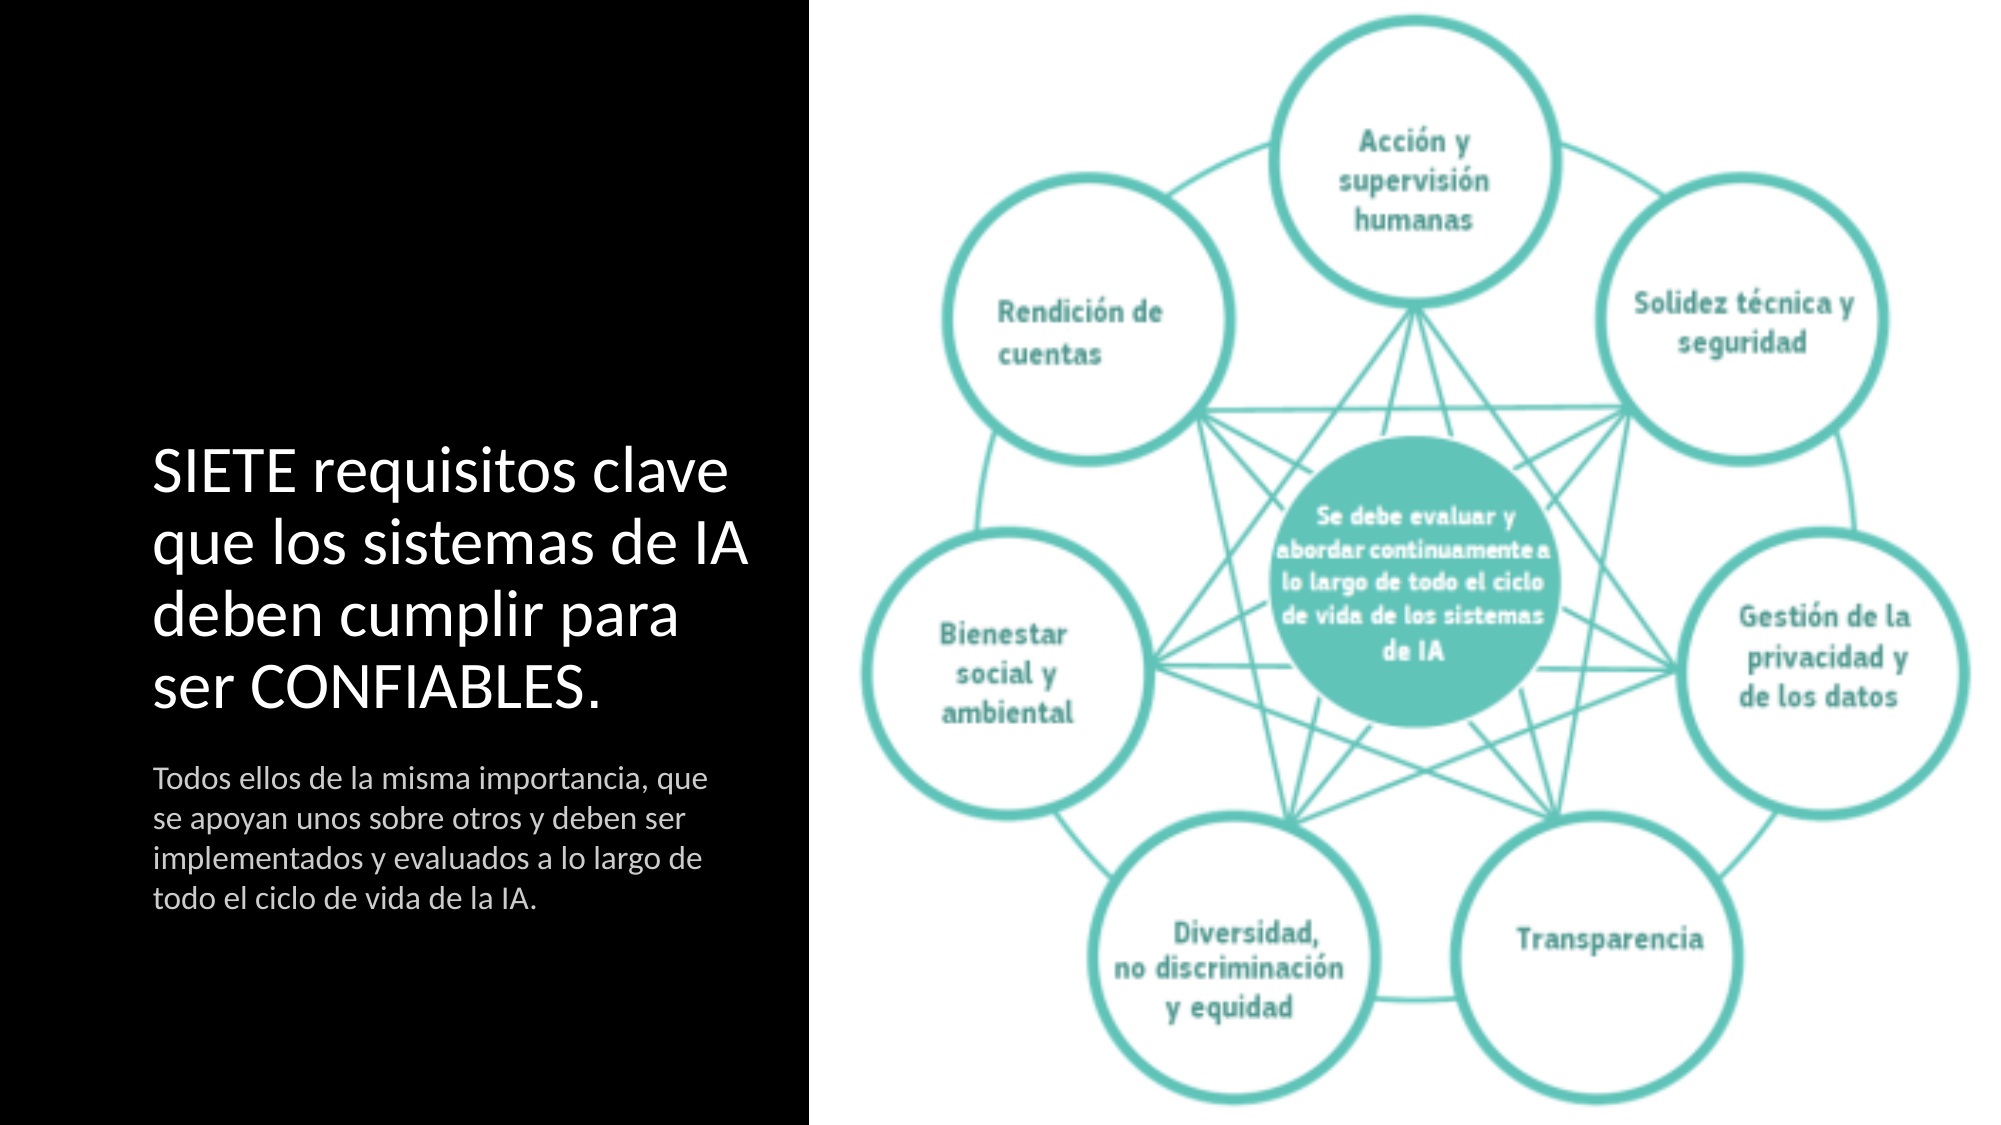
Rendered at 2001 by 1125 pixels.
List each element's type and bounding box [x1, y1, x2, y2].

text_box [0, 0, 807, 1125]
picture [809, 0, 2000, 1125]
